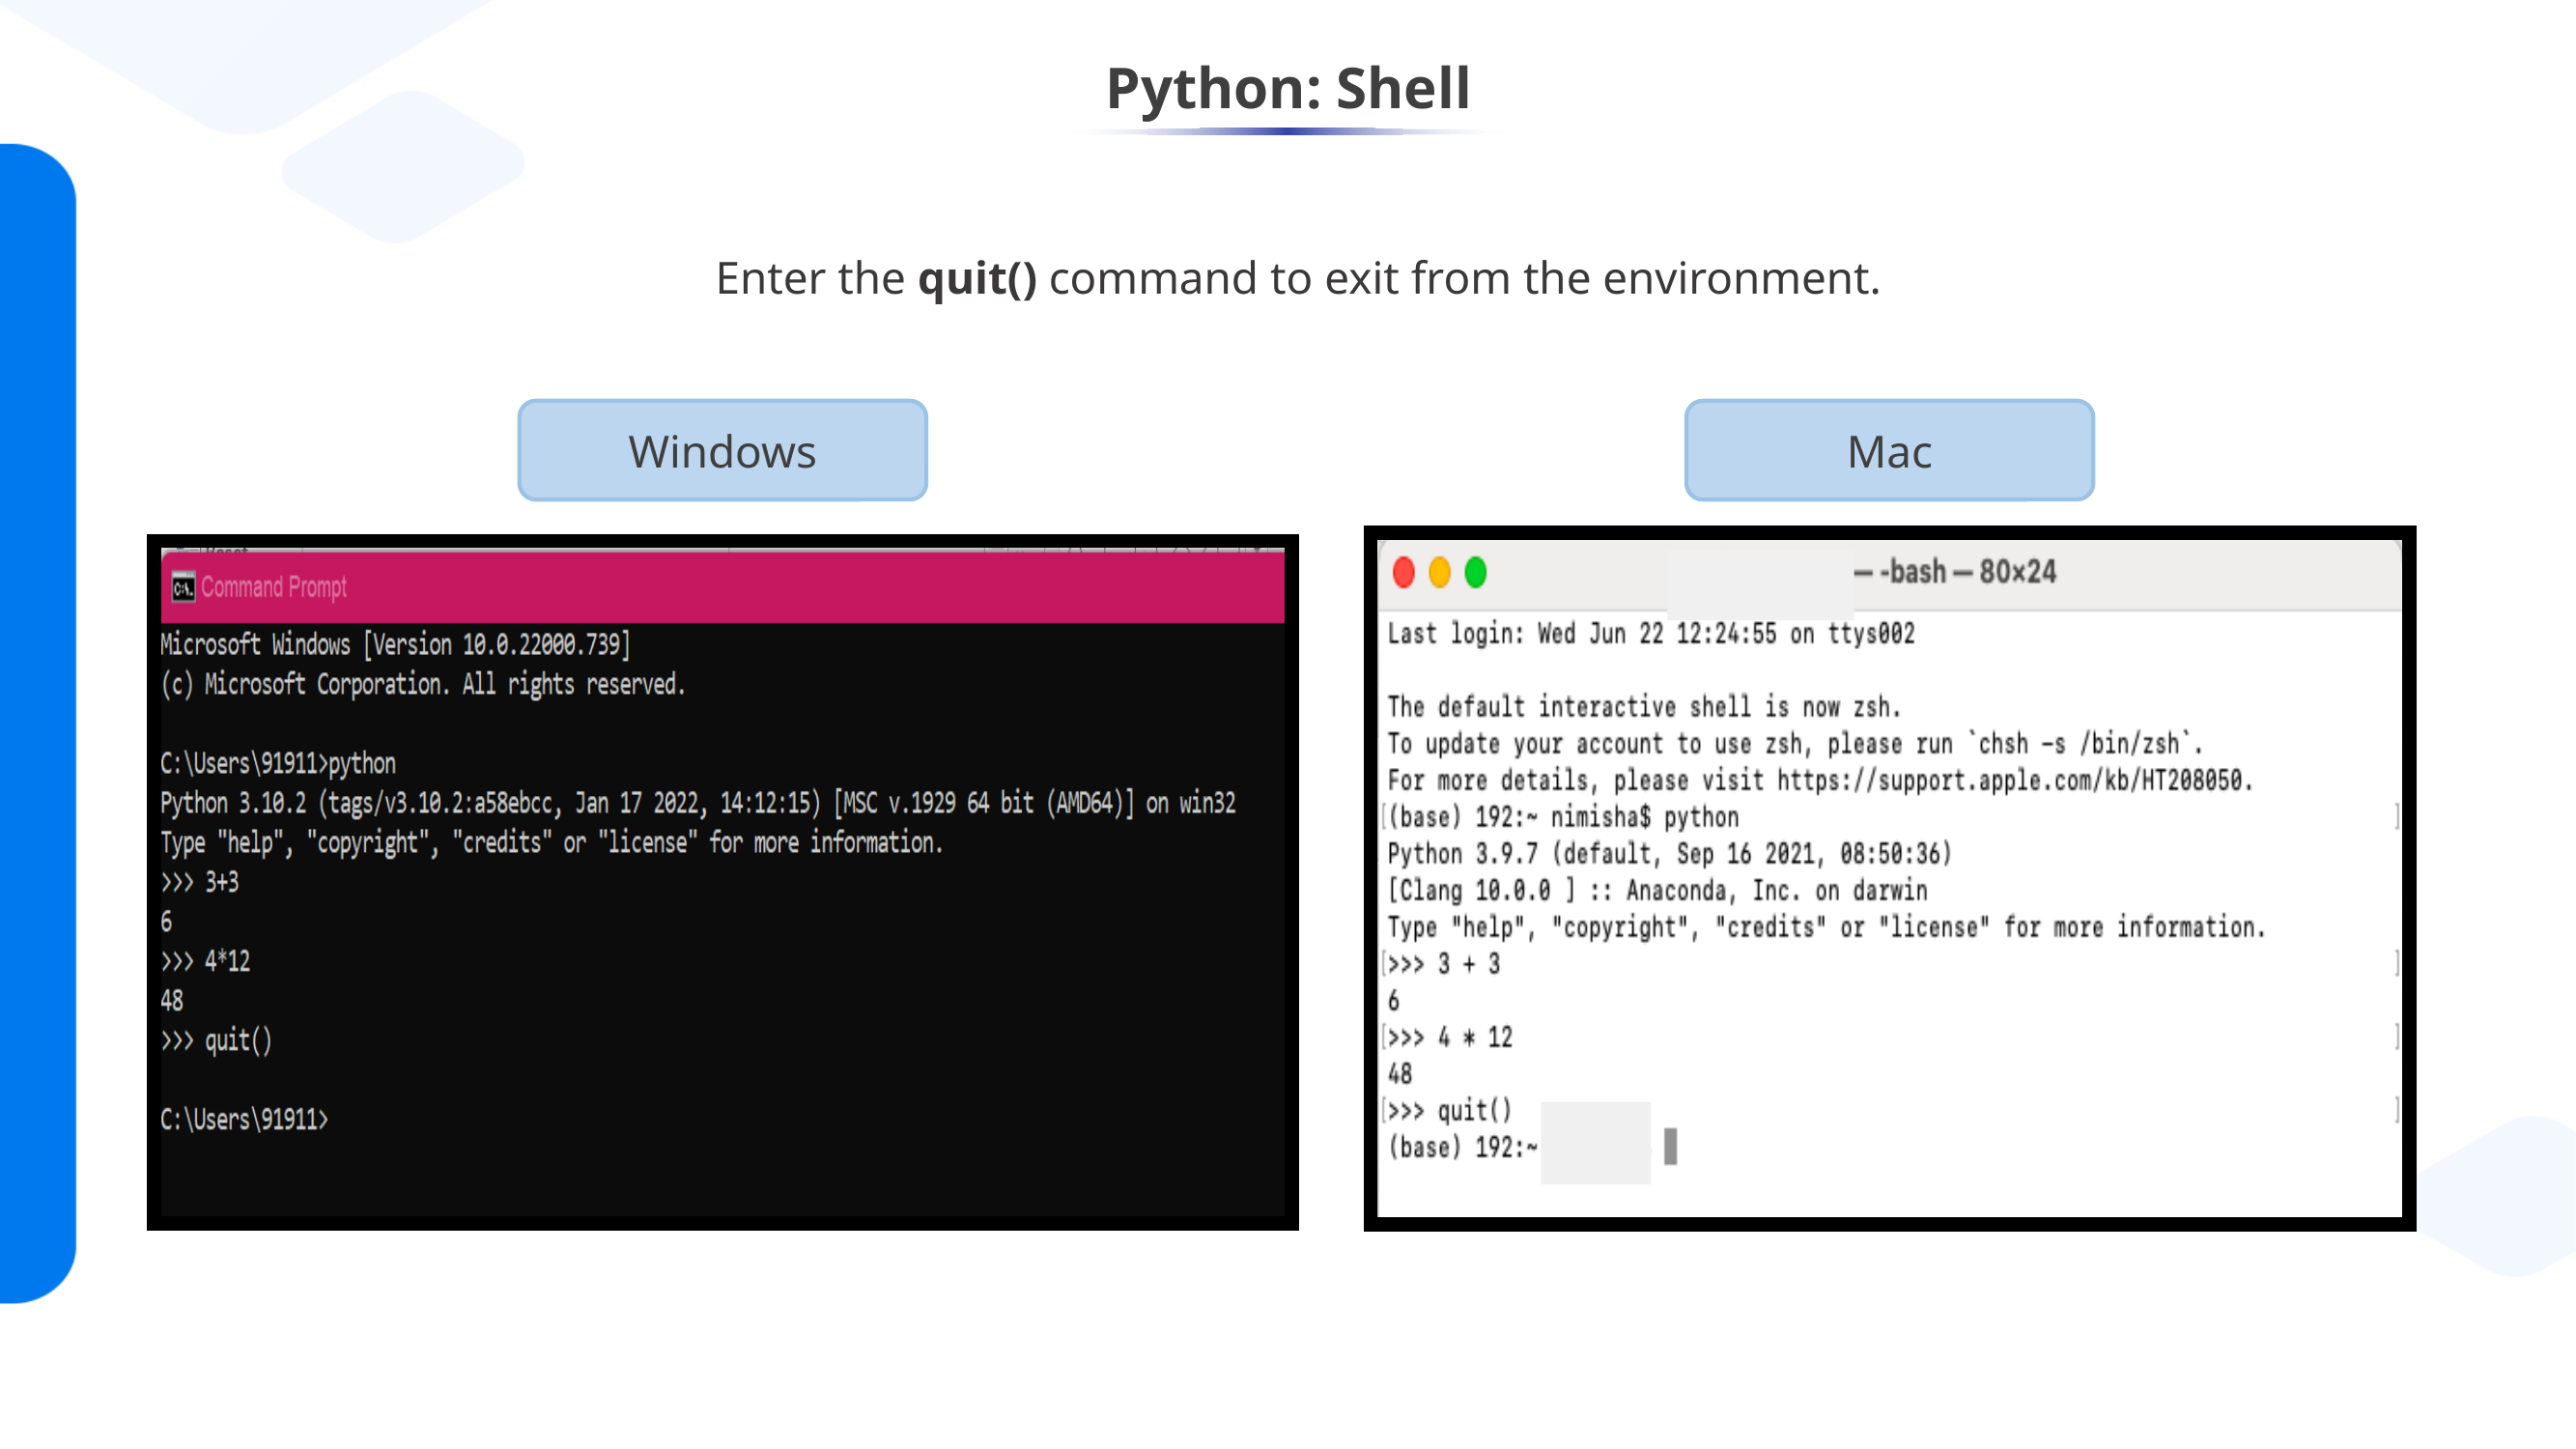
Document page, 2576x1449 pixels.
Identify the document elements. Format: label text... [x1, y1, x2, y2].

text_box [1055, 127, 1520, 136]
text_box Python: Shell [691, 50, 1884, 121]
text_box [1377, 539, 2403, 1218]
text_box Windows [519, 400, 927, 500]
picture [0, 0, 2576, 1449]
text_box Mac [1685, 400, 2094, 500]
text_box Enter the quit() command to exit from the environment. [289, 196, 2308, 348]
